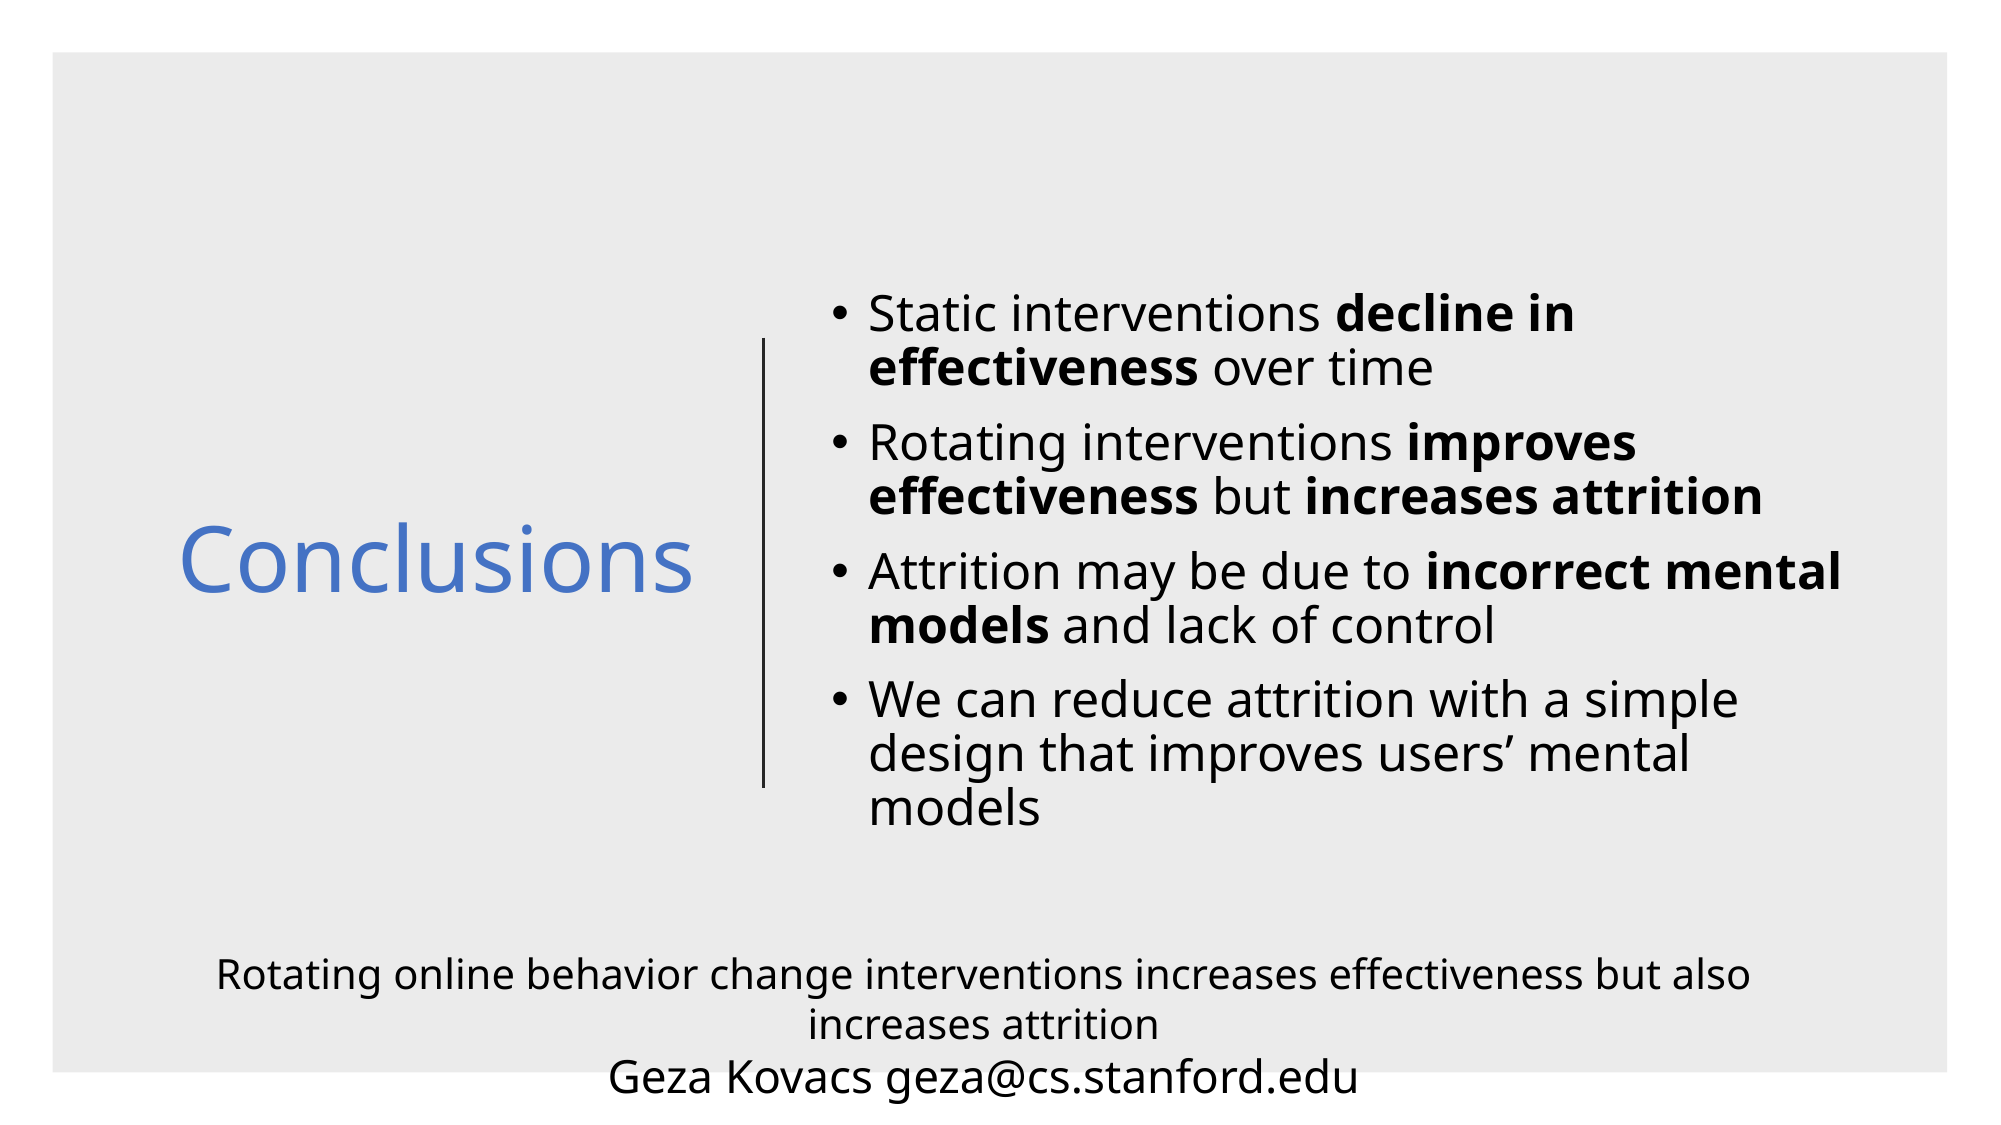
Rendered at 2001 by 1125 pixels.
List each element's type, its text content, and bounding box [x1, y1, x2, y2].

text_box Rotating online behavior change interventions increases effectiveness but also increases attrition Geza Kovacs geza@cs.stanford.edu [105, 940, 1863, 1111]
list Static interventions decline in effectiveness over time Rotating interventions improves effectiveness but increases attrition Attrition may be due to incorrect mental models and lack of control We can reduce attrition with a simple design that improves users’ mental models [816, 158, 1863, 940]
text_box [52, 51, 1948, 1073]
title Conclusions [137, 158, 711, 940]
